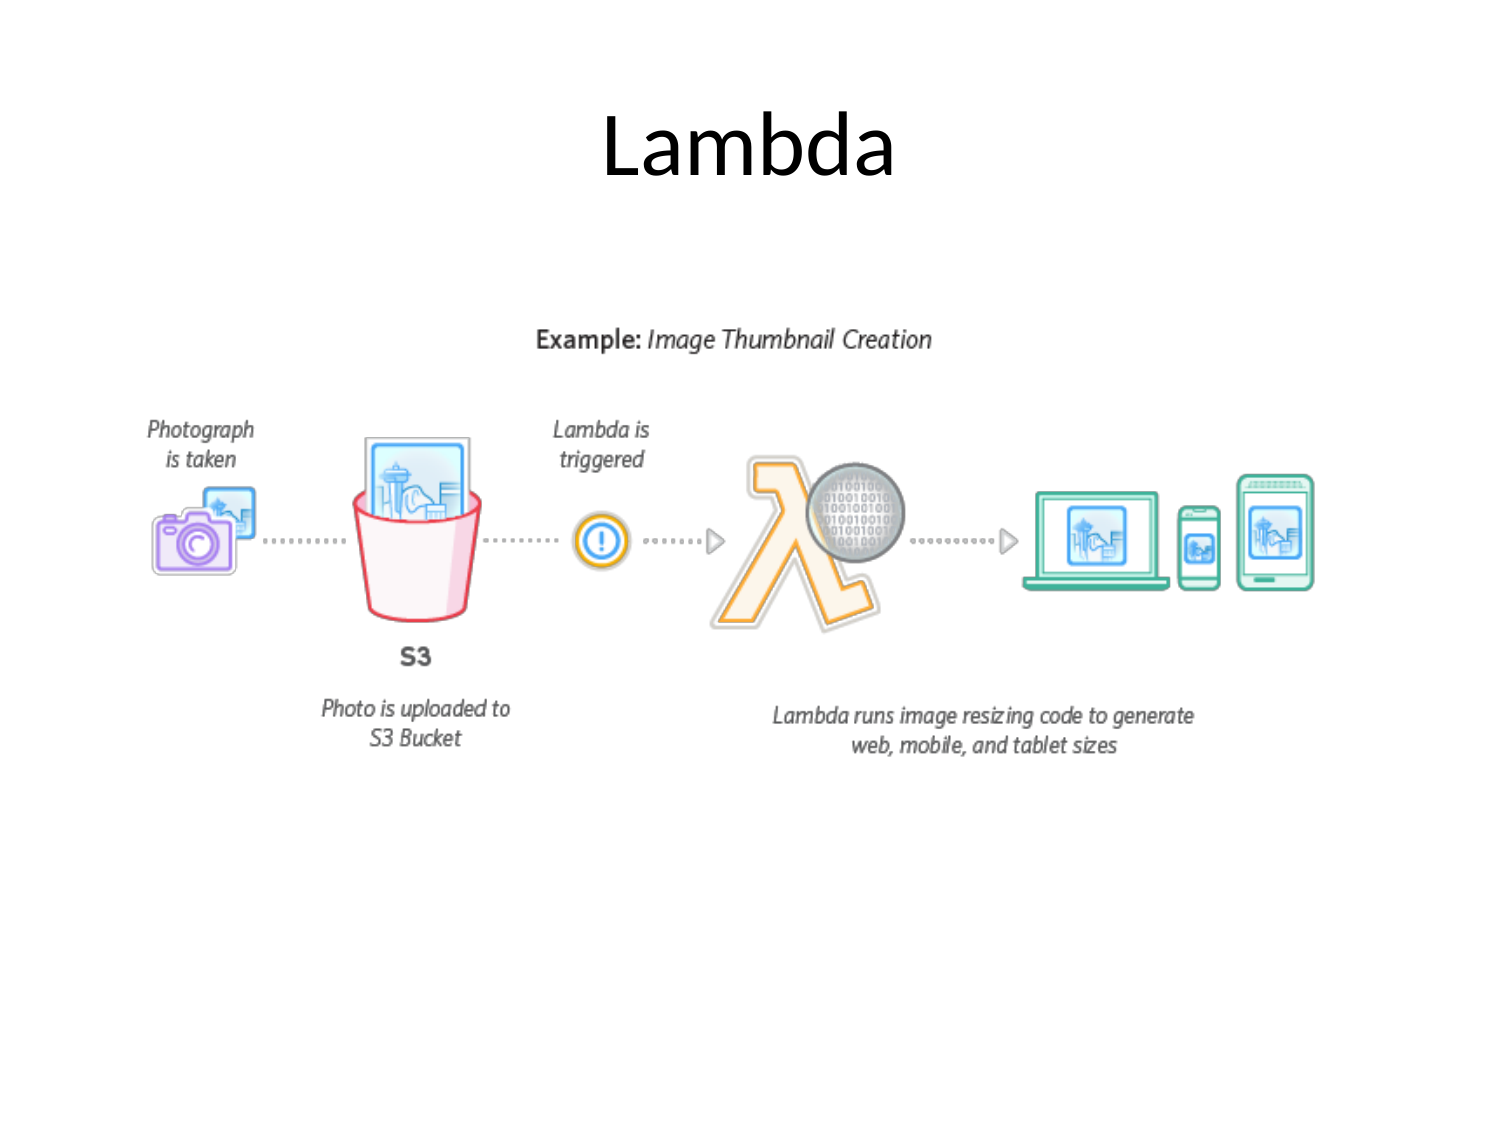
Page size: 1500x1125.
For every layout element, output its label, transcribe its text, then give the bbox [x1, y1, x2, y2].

picture [0, 281, 1500, 805]
title Lambda [75, 45, 1425, 233]
